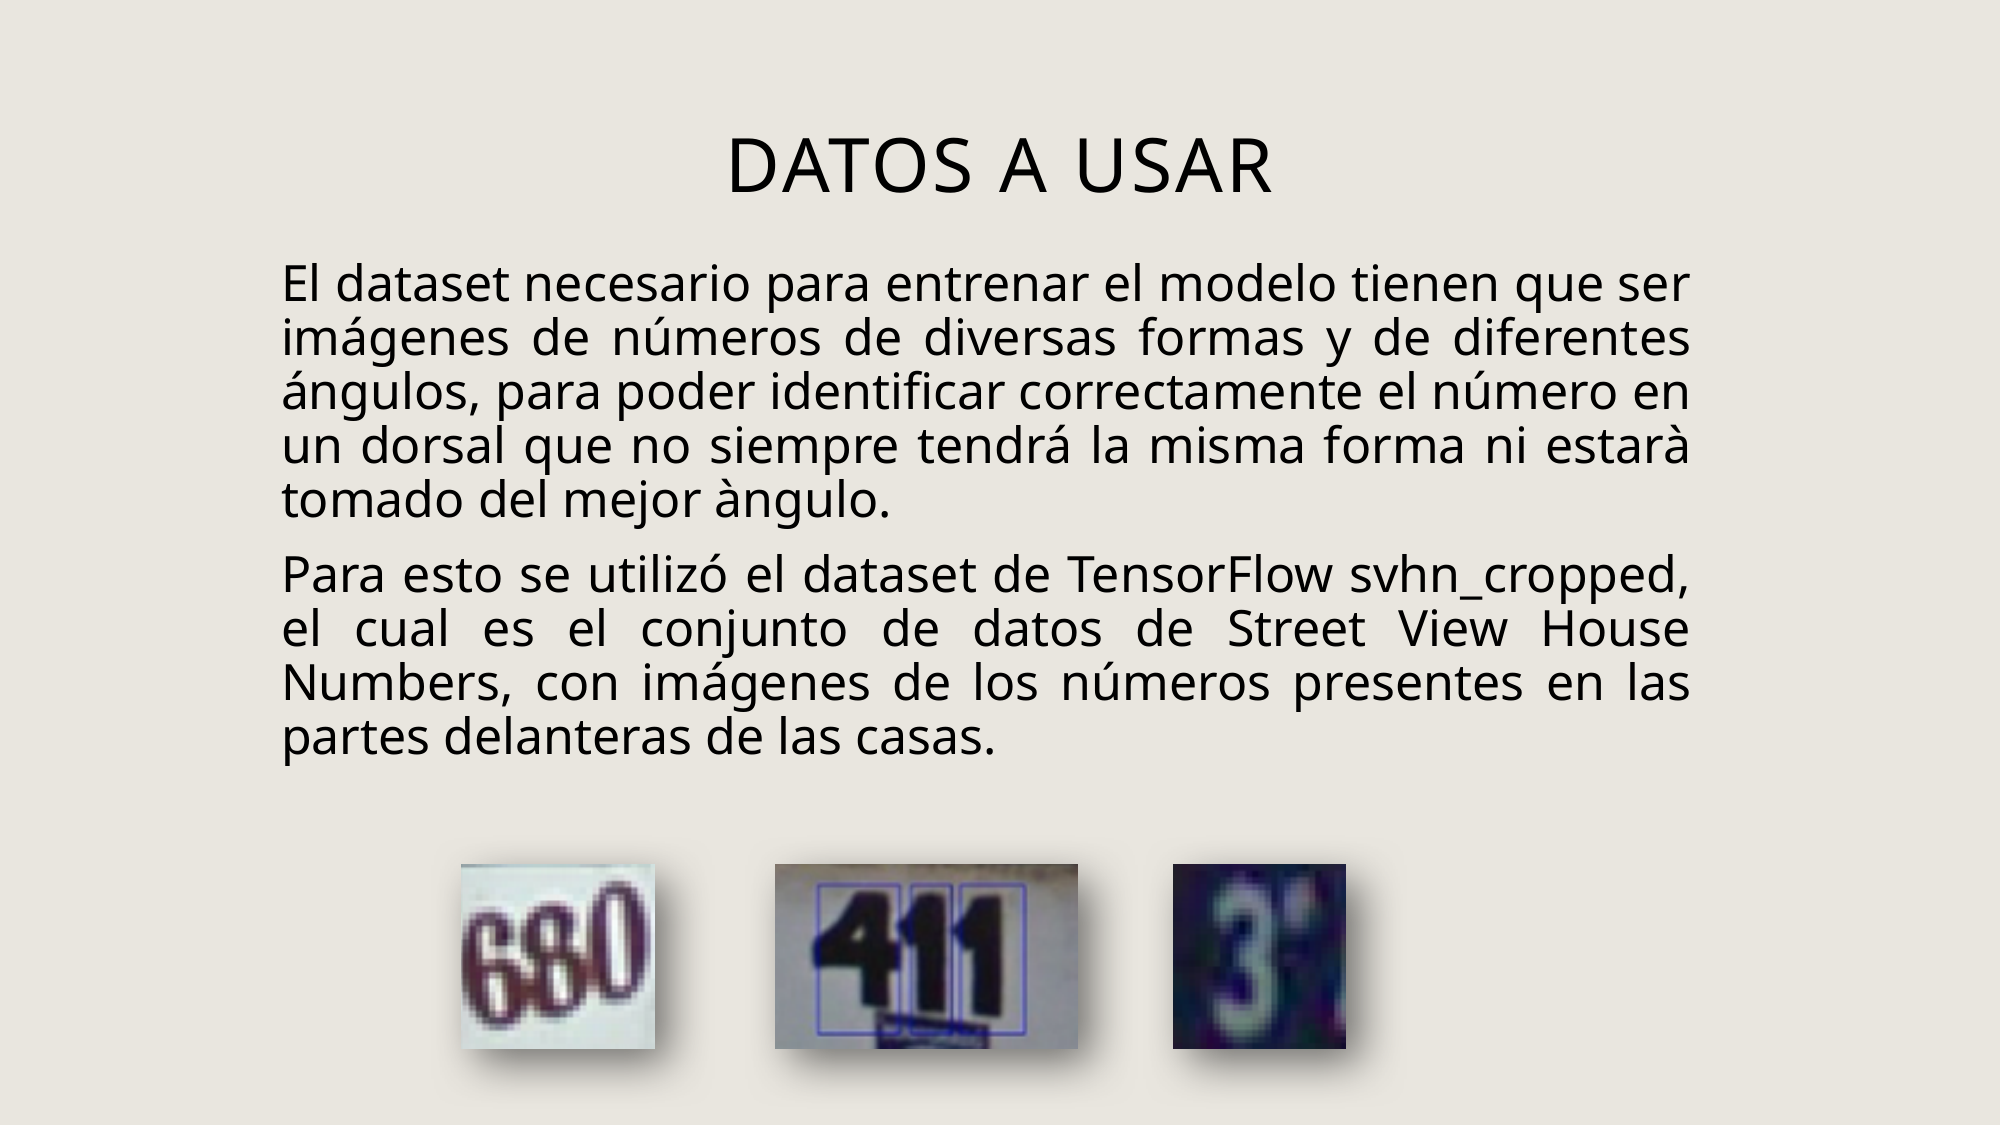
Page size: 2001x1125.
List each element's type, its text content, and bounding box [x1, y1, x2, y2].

picture [1173, 864, 1346, 1049]
picture [775, 864, 1078, 1049]
picture [461, 864, 655, 1049]
title DATOS A USAR [137, 59, 1863, 278]
text_box El dataset necesario para entrenar el modelo tienen que ser imágenes de números de diversas formas y de diferentes ángulos, para poder identificar correctamente el número en un dorsal que no siempre tendrá la misma forma ni estarà tomado del mejor àngulo. Para esto se utilizó el dataset de TensorFlow svhn_cropped, el cual es el conjunto de datos de Street View House Numbers, con imágenes de los números presentes en las partes delanteras de las casas. [266, 251, 1707, 865]
